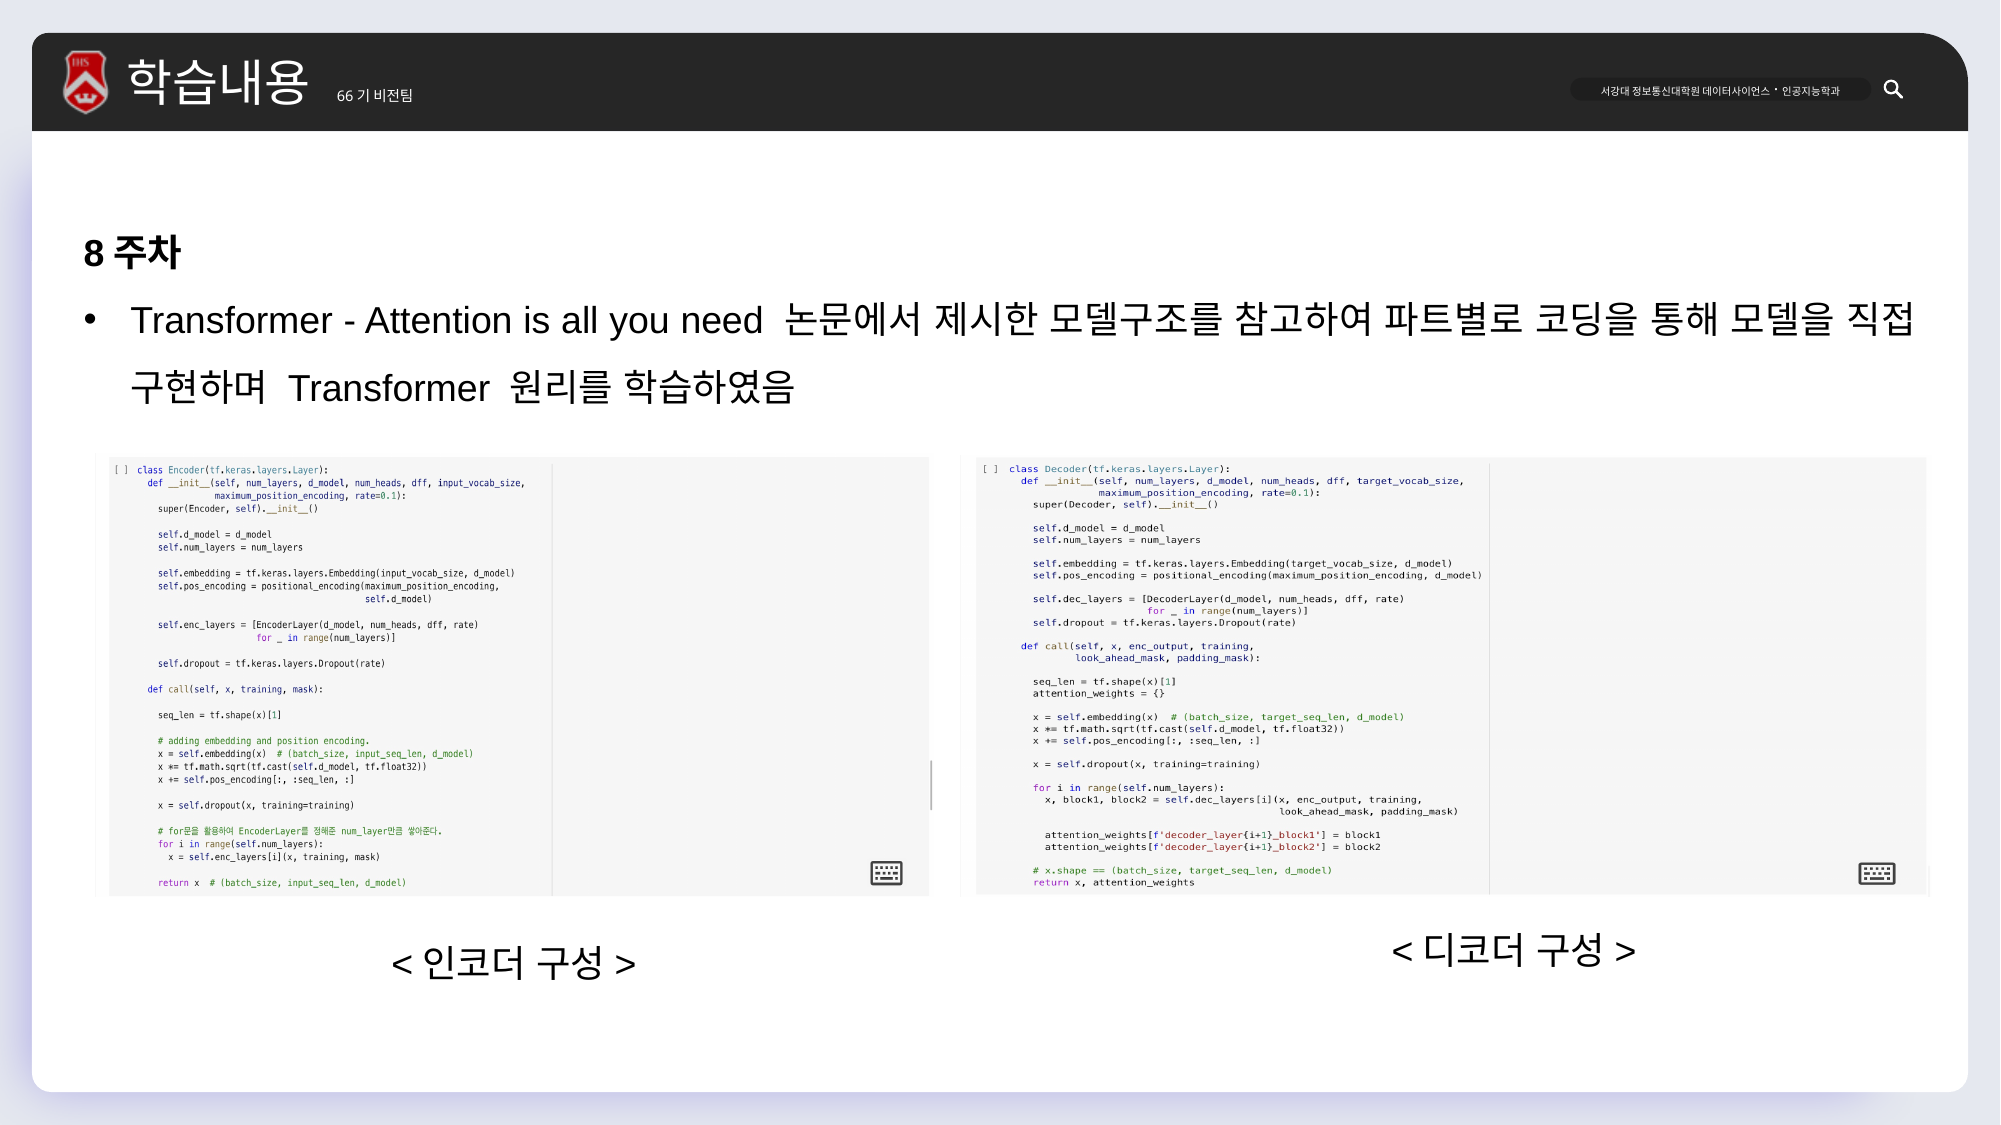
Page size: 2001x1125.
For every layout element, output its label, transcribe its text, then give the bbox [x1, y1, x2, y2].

text_box 8주차 Transformer - Attention is all you need 논문에서 제시한 모델구조를 참고하여 파트별로 코딩을 통해 모델을 직접 구현하며 Transformer 원리를 학습하였음 [68, 198, 1932, 454]
text_box Yolov7 모델은 앞서 보고서에 적은 바와 같이 실시간 객체탐지가 가능 할 정도로 빠른 모델임으로, 자율 주행 등의 기술에 적용 할 수 있을 것으로 보임. 따라서, 자동차, 오토바이, 트럭, 버스, 자전거 등의 총 5개의 이동수단을 각각 클래스로 전정하여 학습을 한 후, 추후 동영상을 실행 하였을 때, 실제로 해당 클래스들을 잘 탐지 하는 것을 파악 하는 것을 목표로 선정하였음 [31, 131, 1969, 1093]
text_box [1569, 77, 1904, 101]
text_box [68, 272, 1854, 676]
text_box 8주차 Transformer - Attention is all you need 논문에서 제시한 모델구조를 참고하여 파트별로 코딩을 통해 모델을 직접 구현하며 Transformer 원리를 학습하였음 [68, 676, 1932, 1114]
picture [960, 454, 1932, 897]
text_box <인코더 구성> [376, 932, 1000, 1038]
picture [57, 40, 116, 124]
text_box 학습내용 66기 비전팀 [120, 44, 1112, 120]
text_box [32, 32, 1969, 131]
picture [95, 453, 934, 897]
text_box <디코더 구성> [1376, 919, 2000, 1025]
